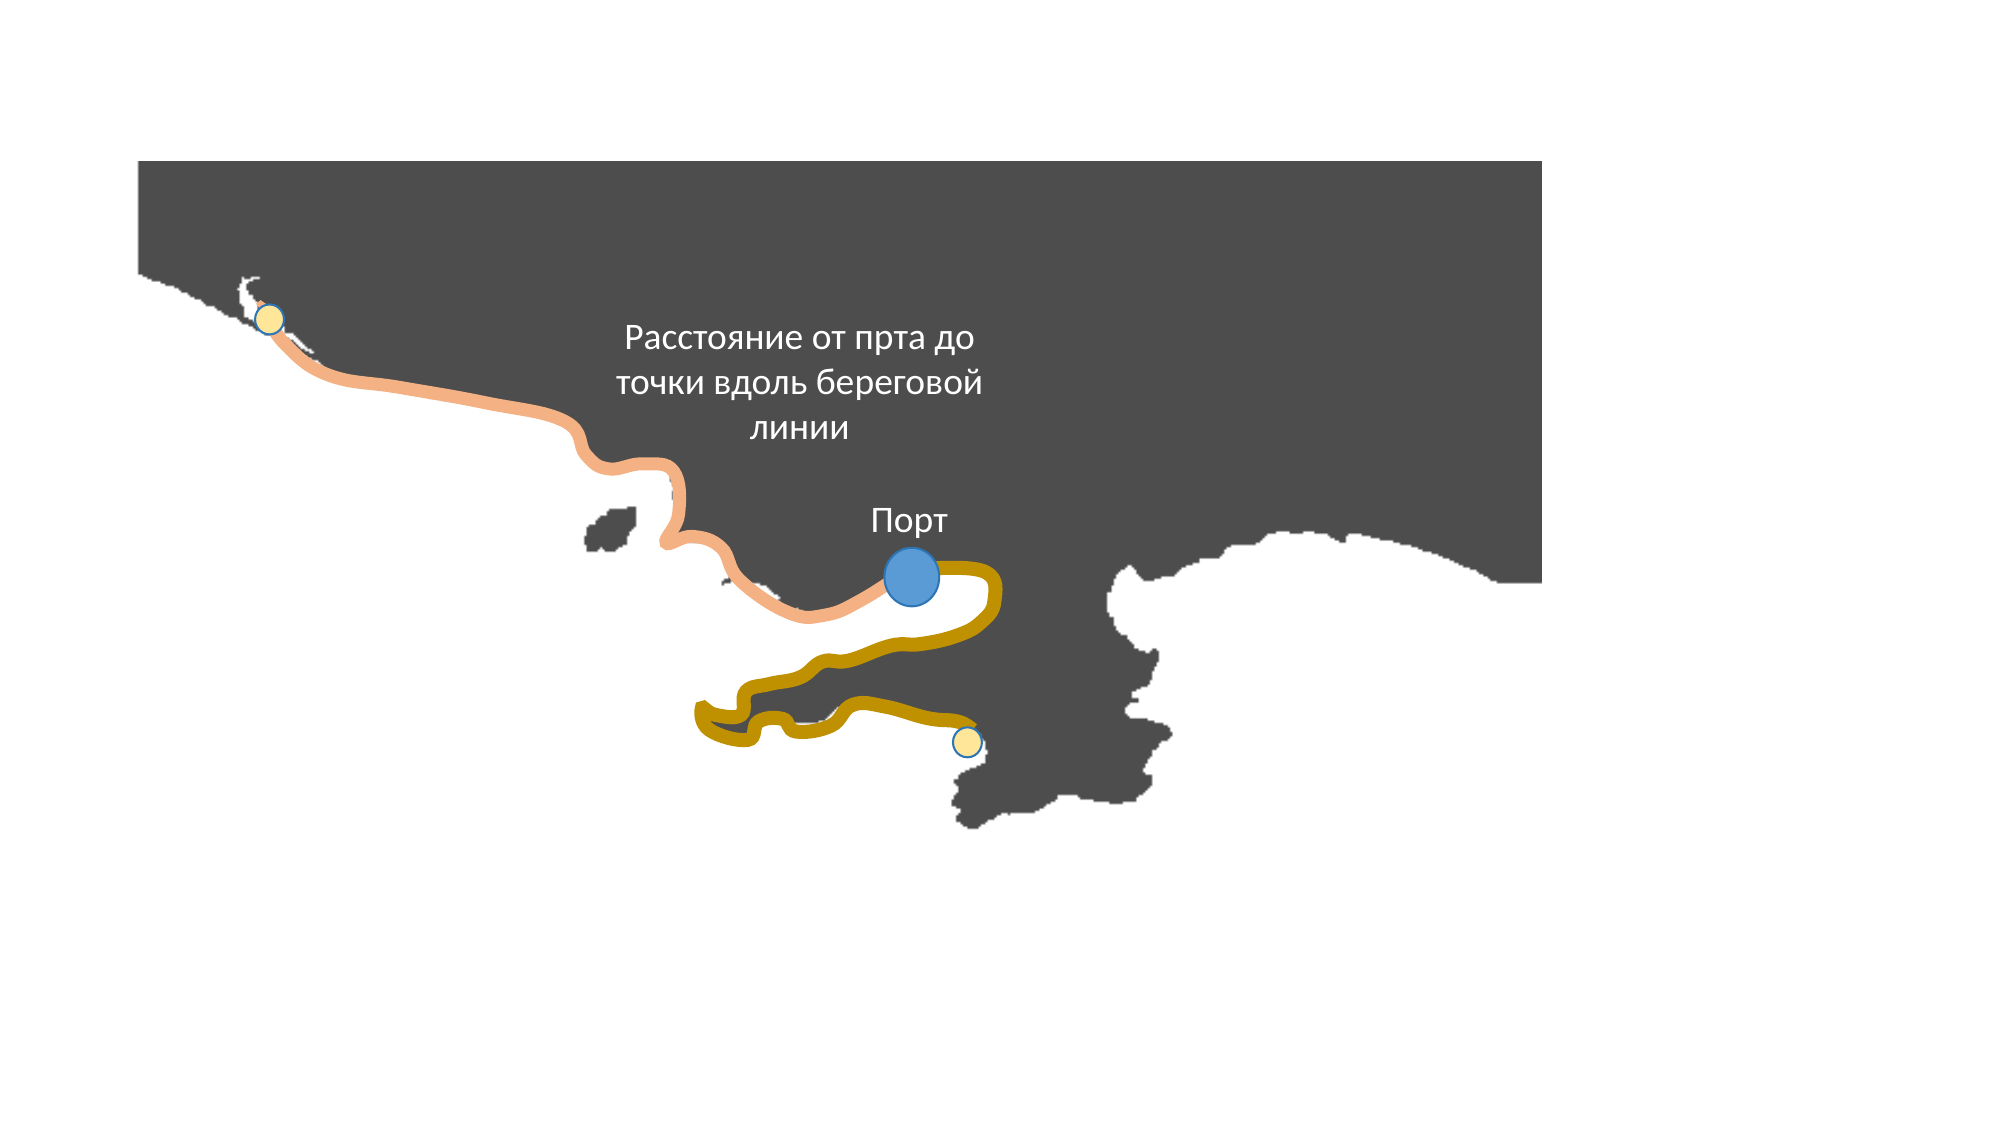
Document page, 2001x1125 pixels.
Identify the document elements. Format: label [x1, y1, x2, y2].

list [114, 160, 1542, 953]
